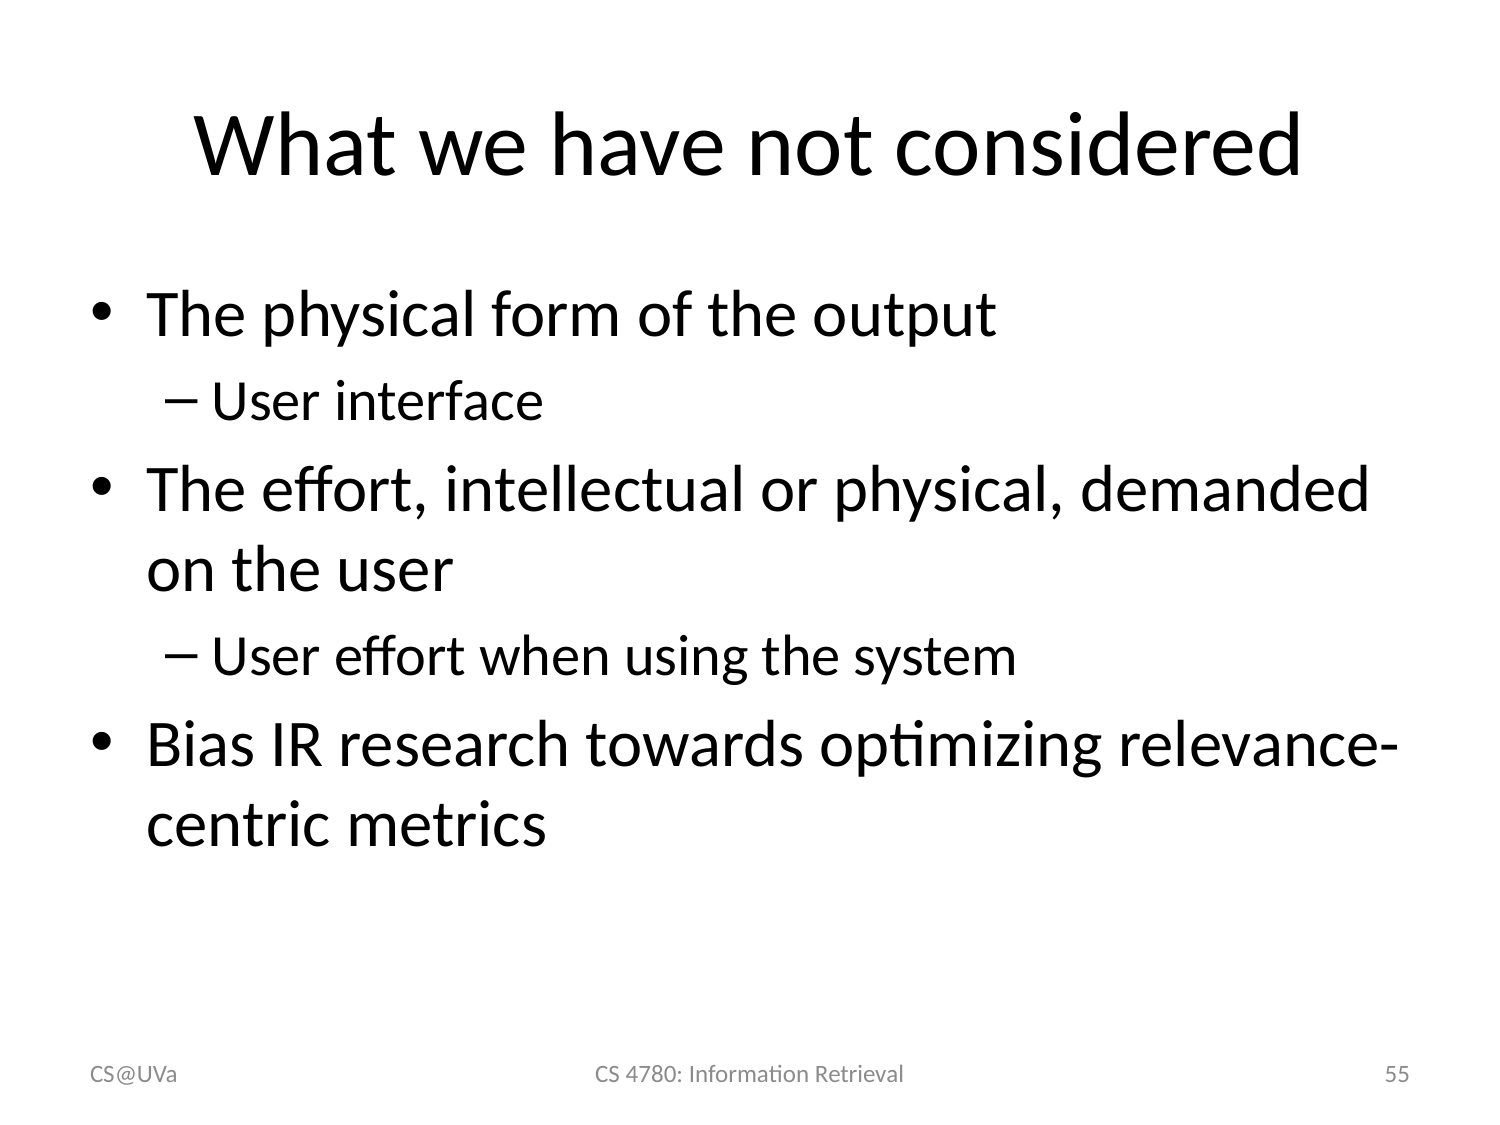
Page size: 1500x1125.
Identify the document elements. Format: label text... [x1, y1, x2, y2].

footer CS 4780: Information Retrieval [512, 1042, 988, 1103]
slide_number CS@UVa [75, 1042, 425, 1103]
title What we have not considered [75, 45, 1425, 233]
slide_number 55 [1074, 1042, 1425, 1103]
list The physical form of the output User interface The effort, intellectual or physical, demanded on the user User effort when using the system Bias IR research towards optimizing relevance-centric metrics [75, 262, 1425, 1005]
